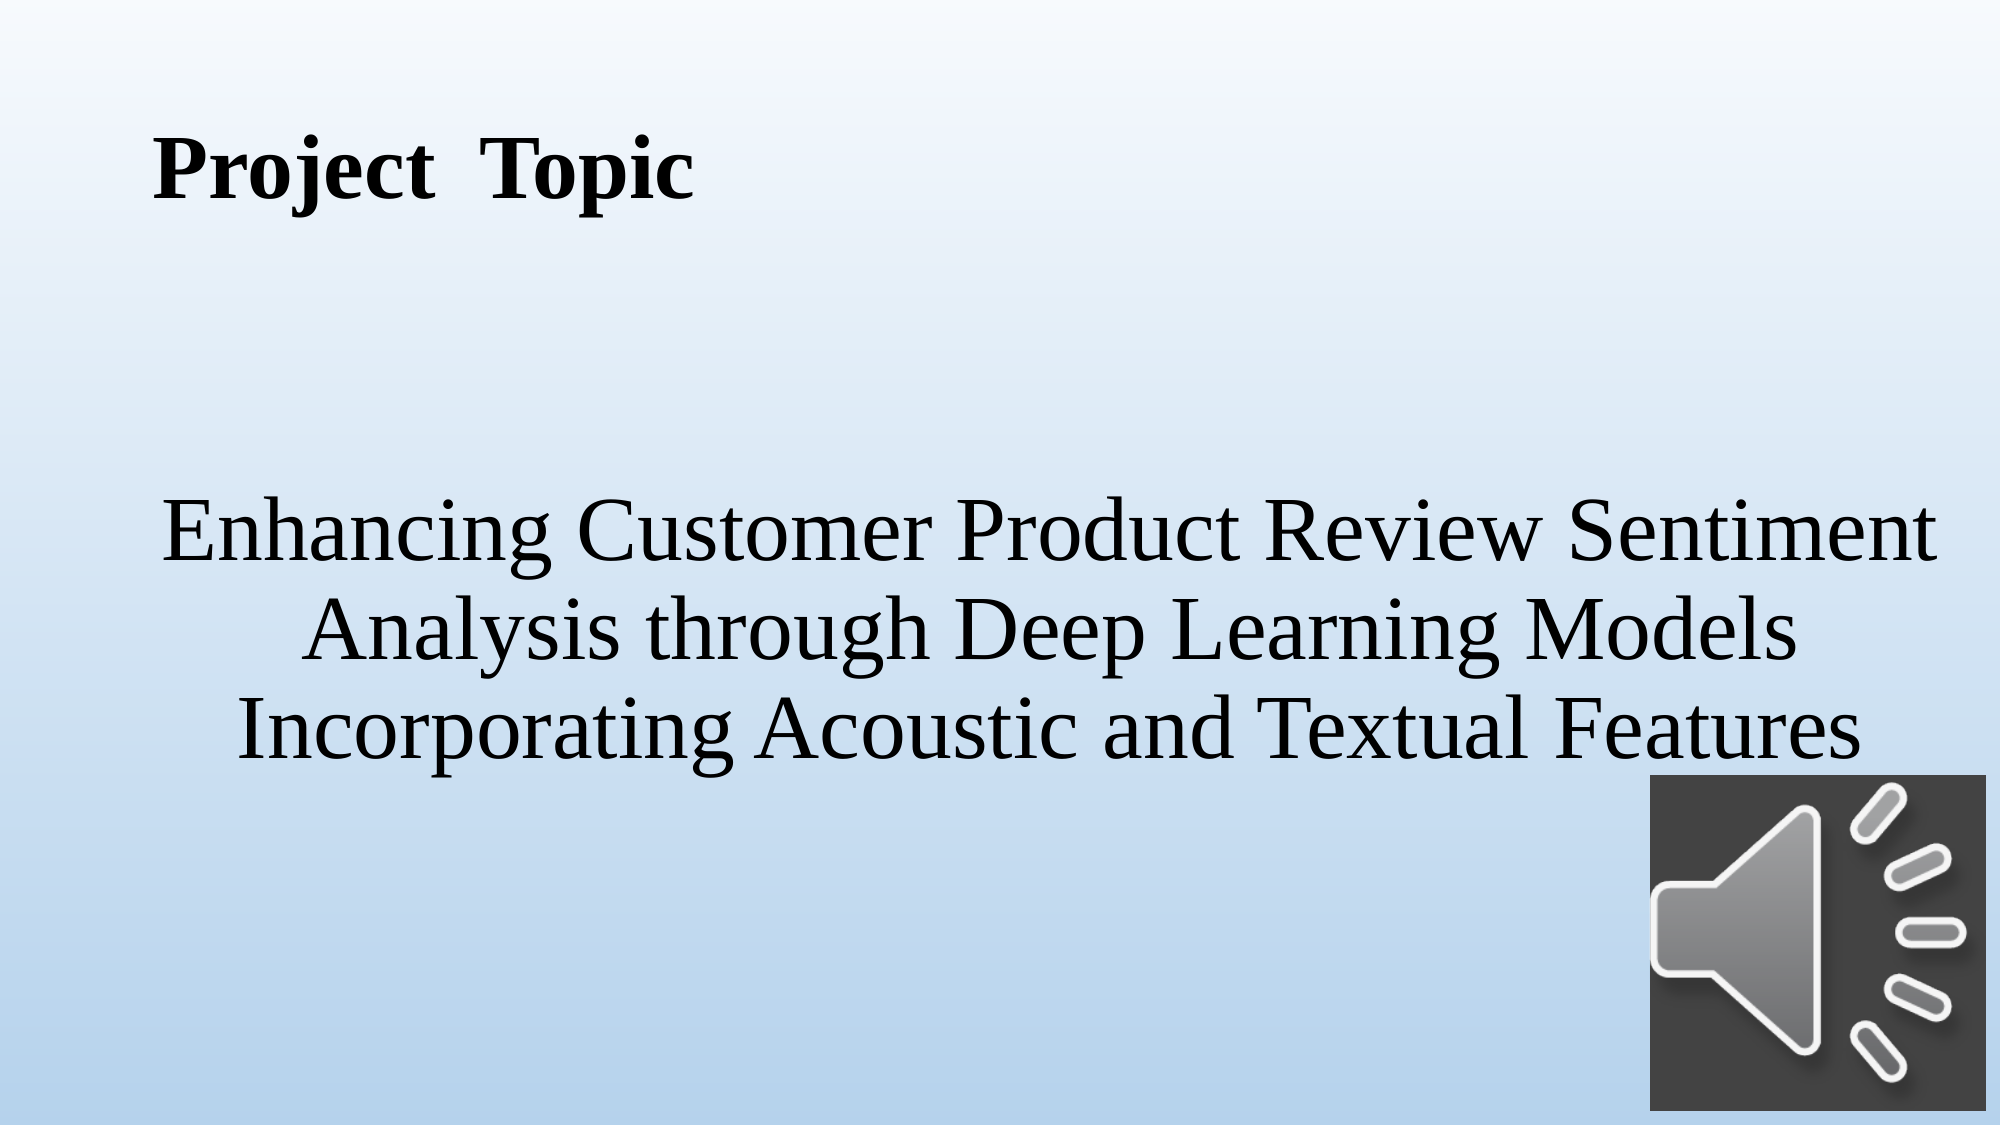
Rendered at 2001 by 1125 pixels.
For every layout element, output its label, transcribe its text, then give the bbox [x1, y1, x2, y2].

title Project Topic [137, 59, 1863, 278]
picture [1648, 773, 1987, 1112]
list Enhancing Customer Product Review Sentiment Analysis through Deep Learning Models Incorporating Acoustic and Textual Features [137, 299, 1966, 1014]
